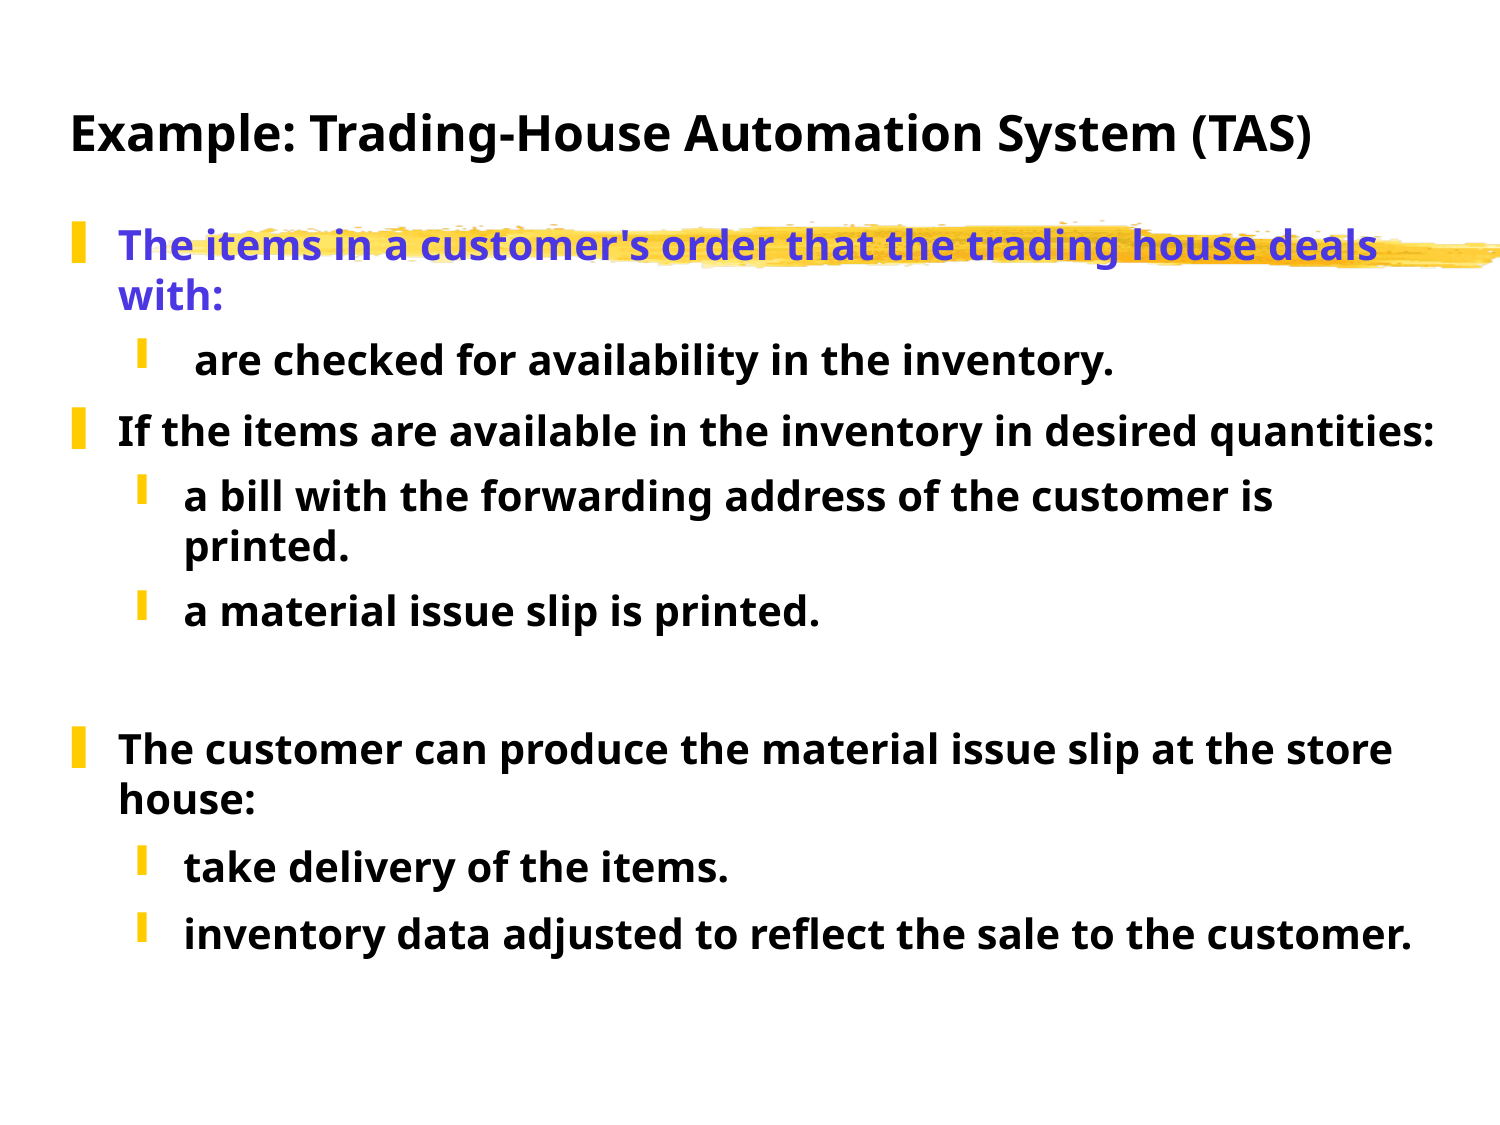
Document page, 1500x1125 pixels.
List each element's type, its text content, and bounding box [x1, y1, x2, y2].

list The items in a customer's order that the trading house deals with: are checked for availability in the inventory. If the items are available in the inventory in desired quantities: a bill with the forwarding address of the customer is printed. a material issue slip is printed. The customer can produce the material issue slip at the store house: take delivery of the items. inventory data adjusted to reflect the sale to the customer. [58, 210, 1442, 1091]
title Example: Trading-House Automation System (TAS) [66, 34, 1342, 210]
picture [1442, 215, 1500, 279]
